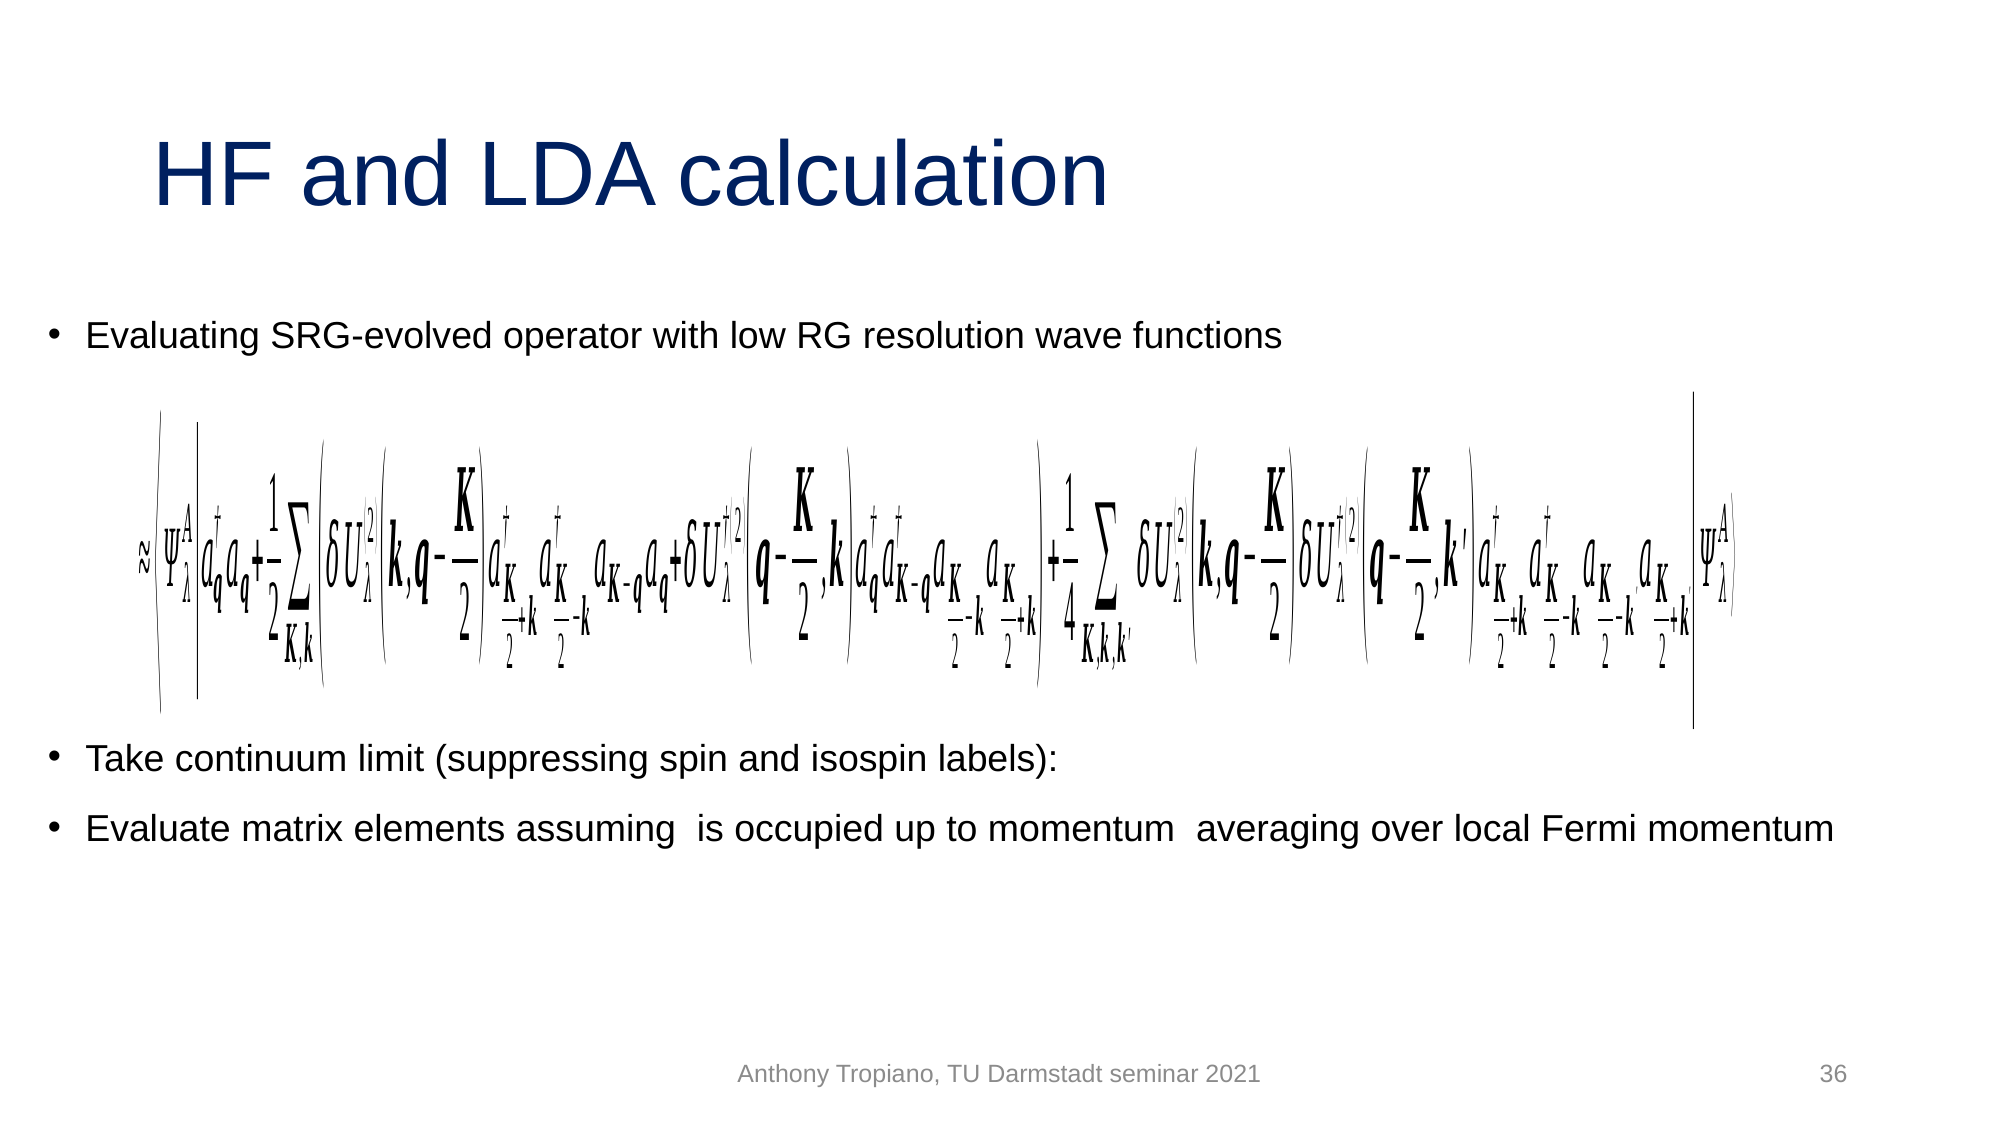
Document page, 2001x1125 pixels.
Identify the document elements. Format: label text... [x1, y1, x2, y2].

slide_number 36 [1412, 1042, 1863, 1103]
footer Anthony Tropiano, TU Darmstadt seminar 2021 [662, 1042, 1338, 1103]
title HF and LDA calculation [137, 59, 1863, 278]
